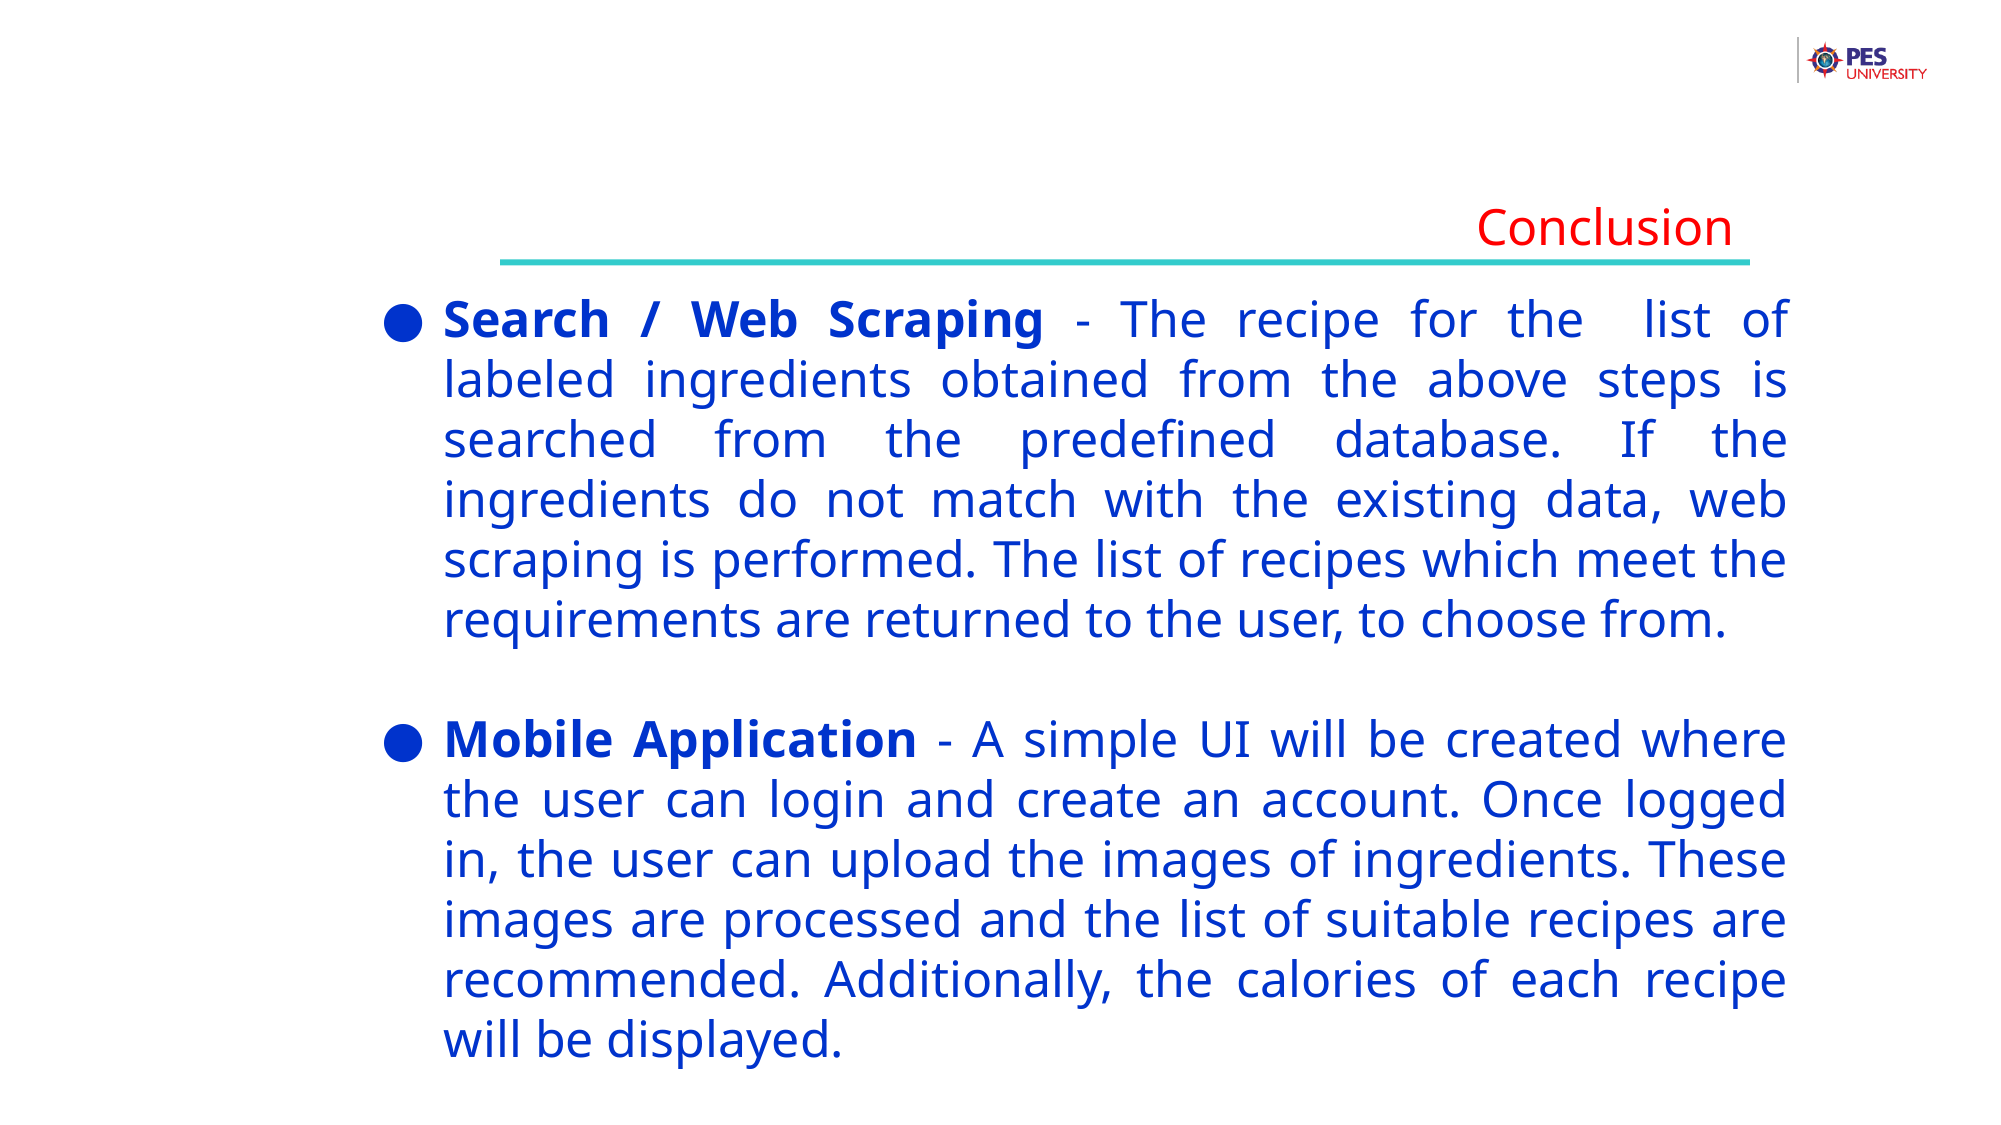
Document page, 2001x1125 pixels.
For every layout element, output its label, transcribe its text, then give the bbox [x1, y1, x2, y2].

picture [1806, 41, 1927, 79]
text_box Conclusion [474, 187, 1750, 263]
text_box Search / Web Scraping - The recipe for the list of labeled ingredients obtained from the above steps is searched from the predefined database. If the ingredients do not match with the existing data, web scraping is performed. The list of recipes which meet the requirements are returned to the user, to choose from. Mobile Application - A simple UI will be created where the user can login and create an account. Once logged in, the user can upload the images of ingredients. These images are processed and the list of suitable recipes are recommended. Additionally, the calories of each recipe will be displayed. [354, 279, 1804, 1125]
